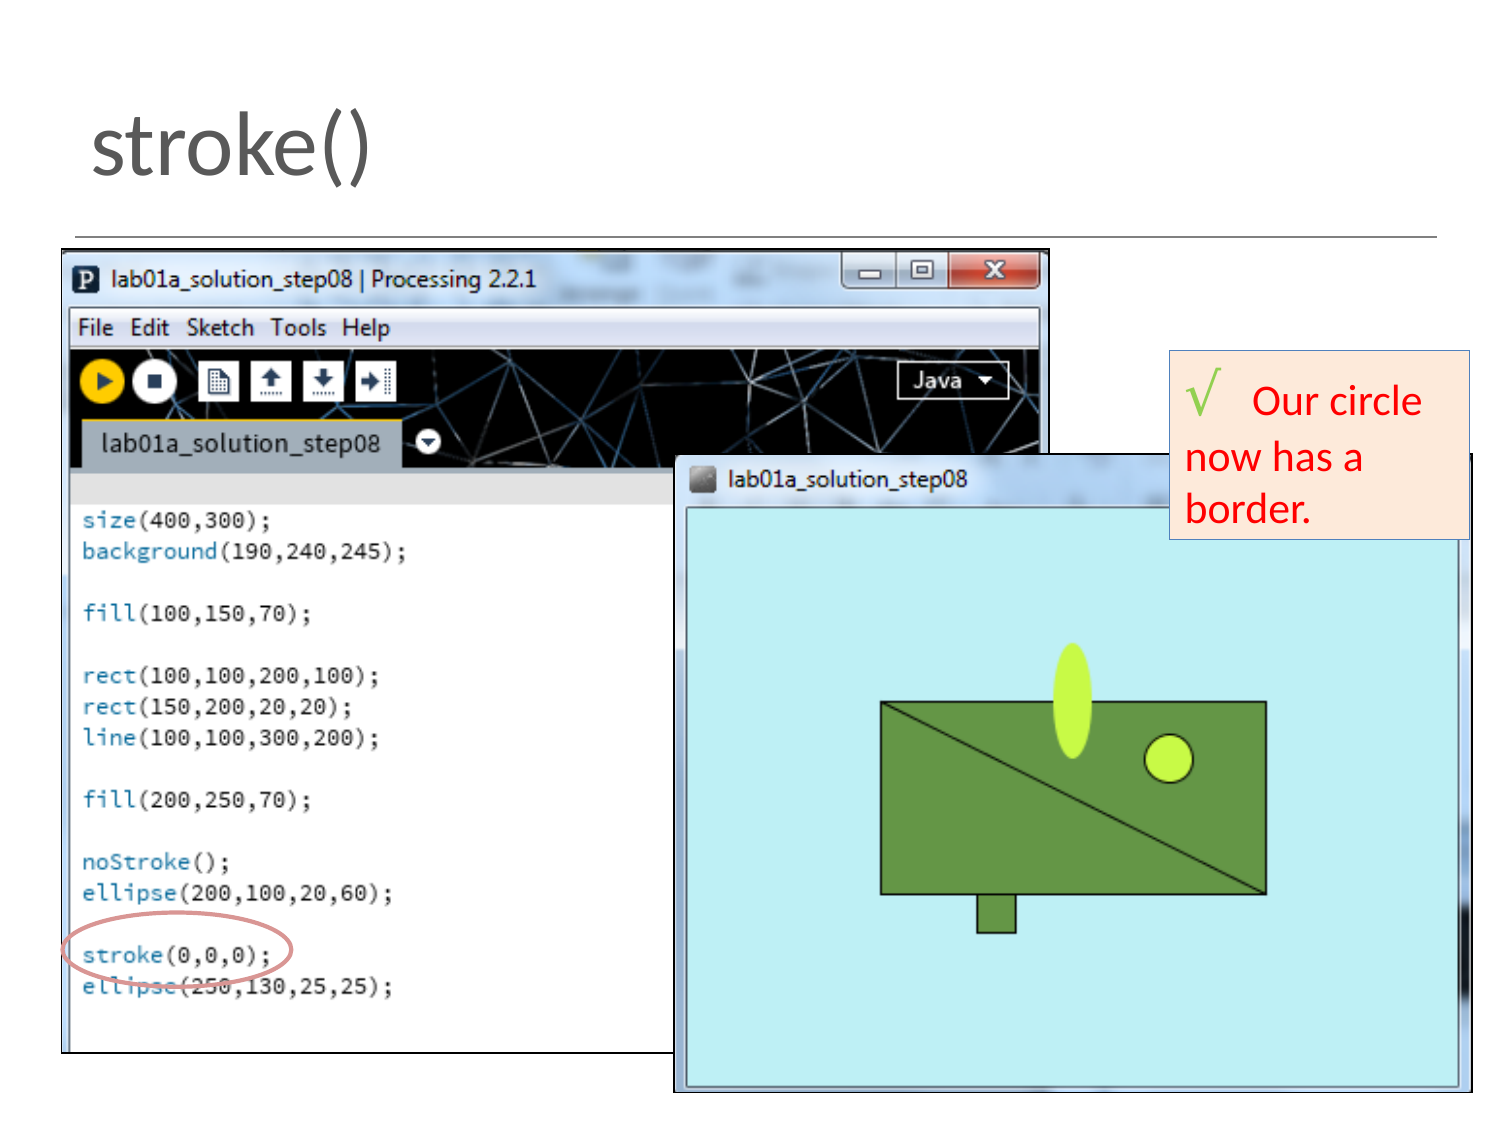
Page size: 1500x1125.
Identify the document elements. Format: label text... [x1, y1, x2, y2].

title stroke() [75, 45, 1425, 233]
picture [62, 249, 1472, 1093]
text_box √ Our circle now has a border. [1169, 350, 1470, 454]
